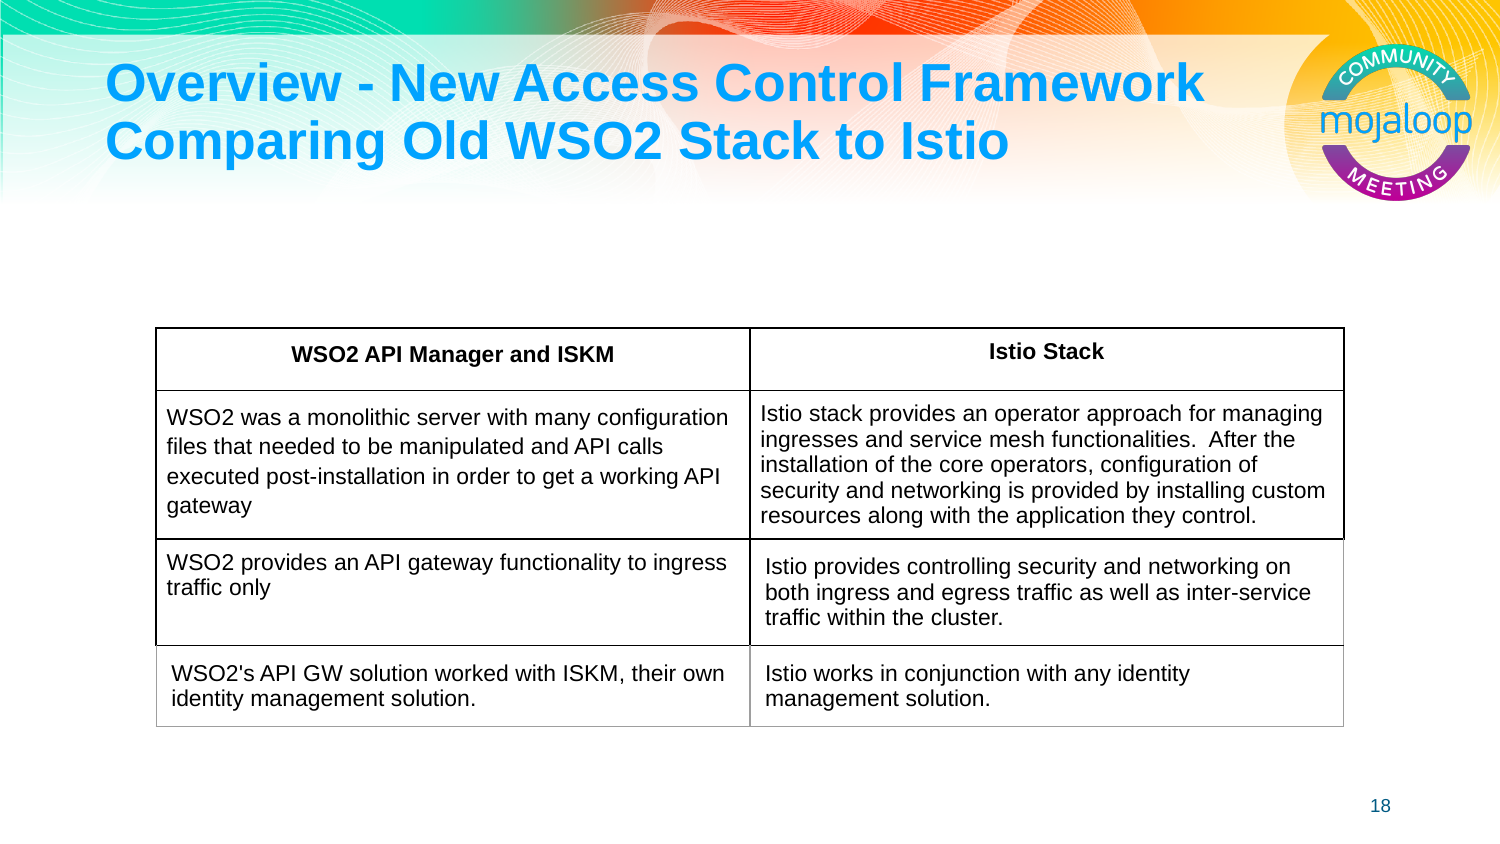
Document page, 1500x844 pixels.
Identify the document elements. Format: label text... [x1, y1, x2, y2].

table_cell Istio provides controlling security and networking on both ingress and egress traffic as well as inter-service traffic within the cluster. [751, 540, 1343, 645]
table_header Istio Stack [751, 329, 1343, 390]
title Overview - New Access Control Framework Comparing Old WSO2 Stack to Istio [99, 27, 1260, 199]
table_cell WSO2 was a monolithic server with many configuration files that needed to be manipulated and API calls executed post-installation in order to get a working API gateway [157, 391, 749, 538]
table_cell WSO2 provides an API gateway functionality to ingress traffic only [157, 540, 749, 645]
slide_number ‹#› [1059, 782, 1397, 827]
table_cell Istio stack provides an operator approach for managing ingresses and service mesh functionalities. After the installation of the core operators, configuration of security and networking is provided by installing custom resources along with the application they control. [751, 391, 1343, 538]
text_box [120, 199, 1351, 800]
table_cell Istio works in conjunction with any identity management solution. [751, 646, 1343, 726]
table_header WSO2 API Manager and ISKM [157, 329, 749, 390]
table_cell WSO2's API GW solution worked with ISKM, their own identity management solution. [157, 646, 749, 726]
picture [0, 0, 1500, 844]
